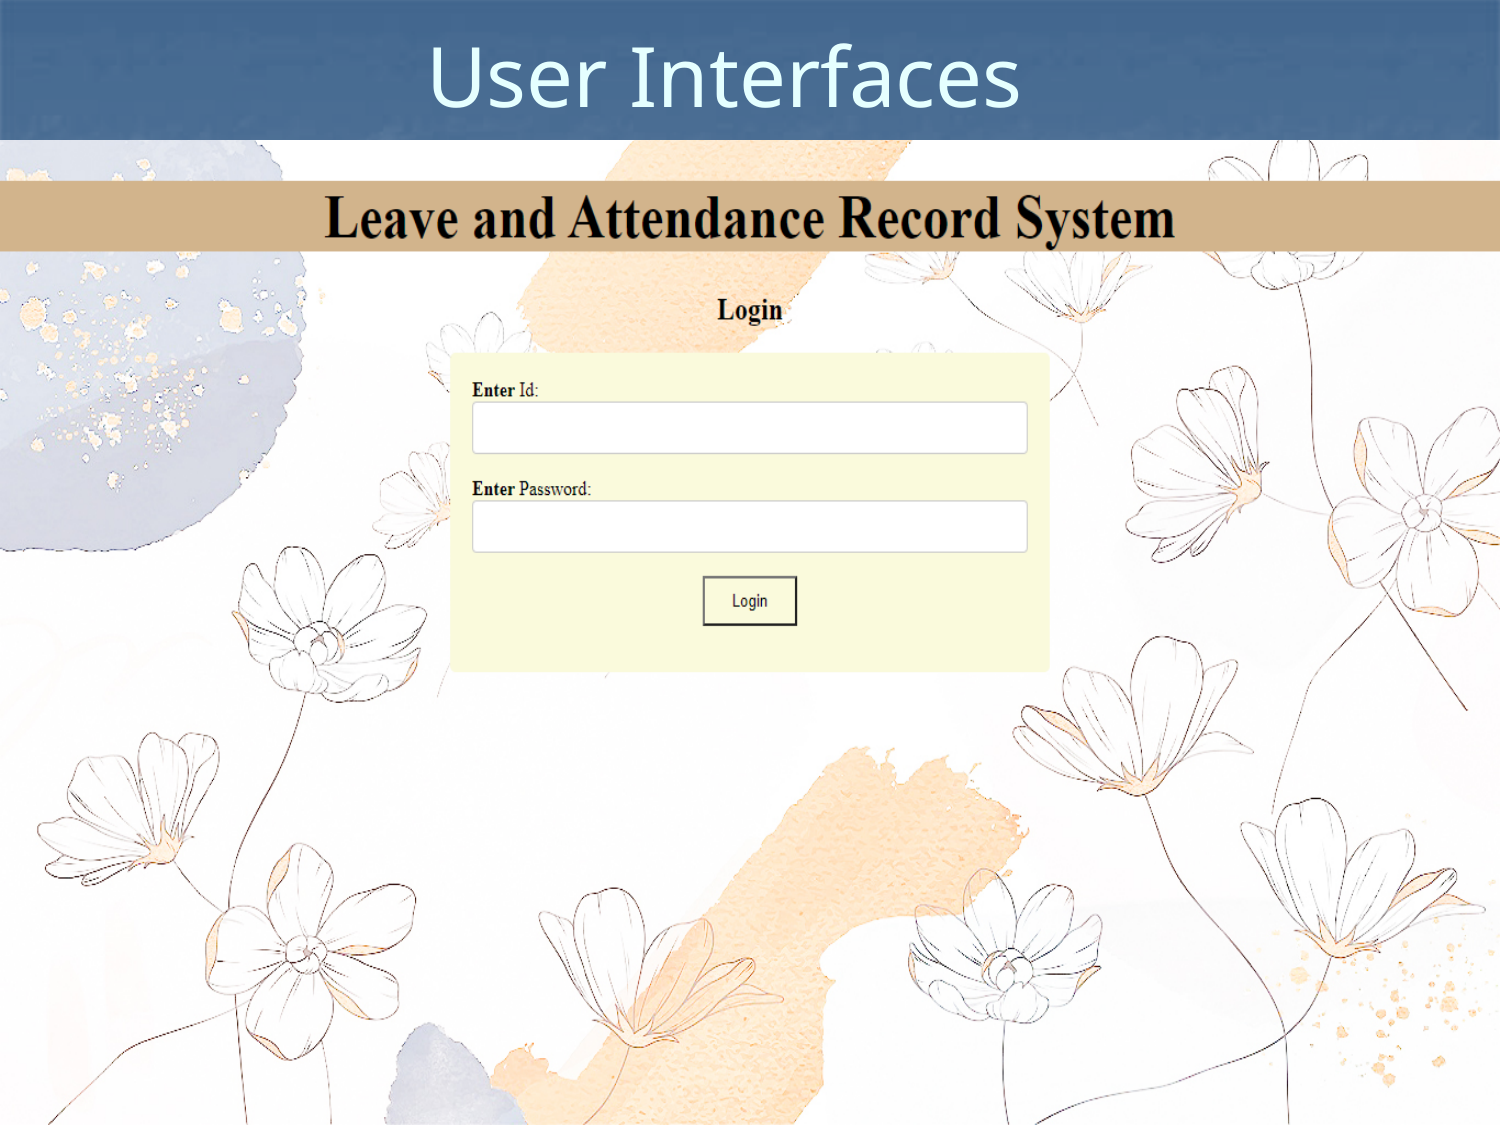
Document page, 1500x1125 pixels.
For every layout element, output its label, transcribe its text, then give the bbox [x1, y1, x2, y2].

title User Interfaces [87, 5, 1363, 139]
picture [0, 140, 1500, 1125]
